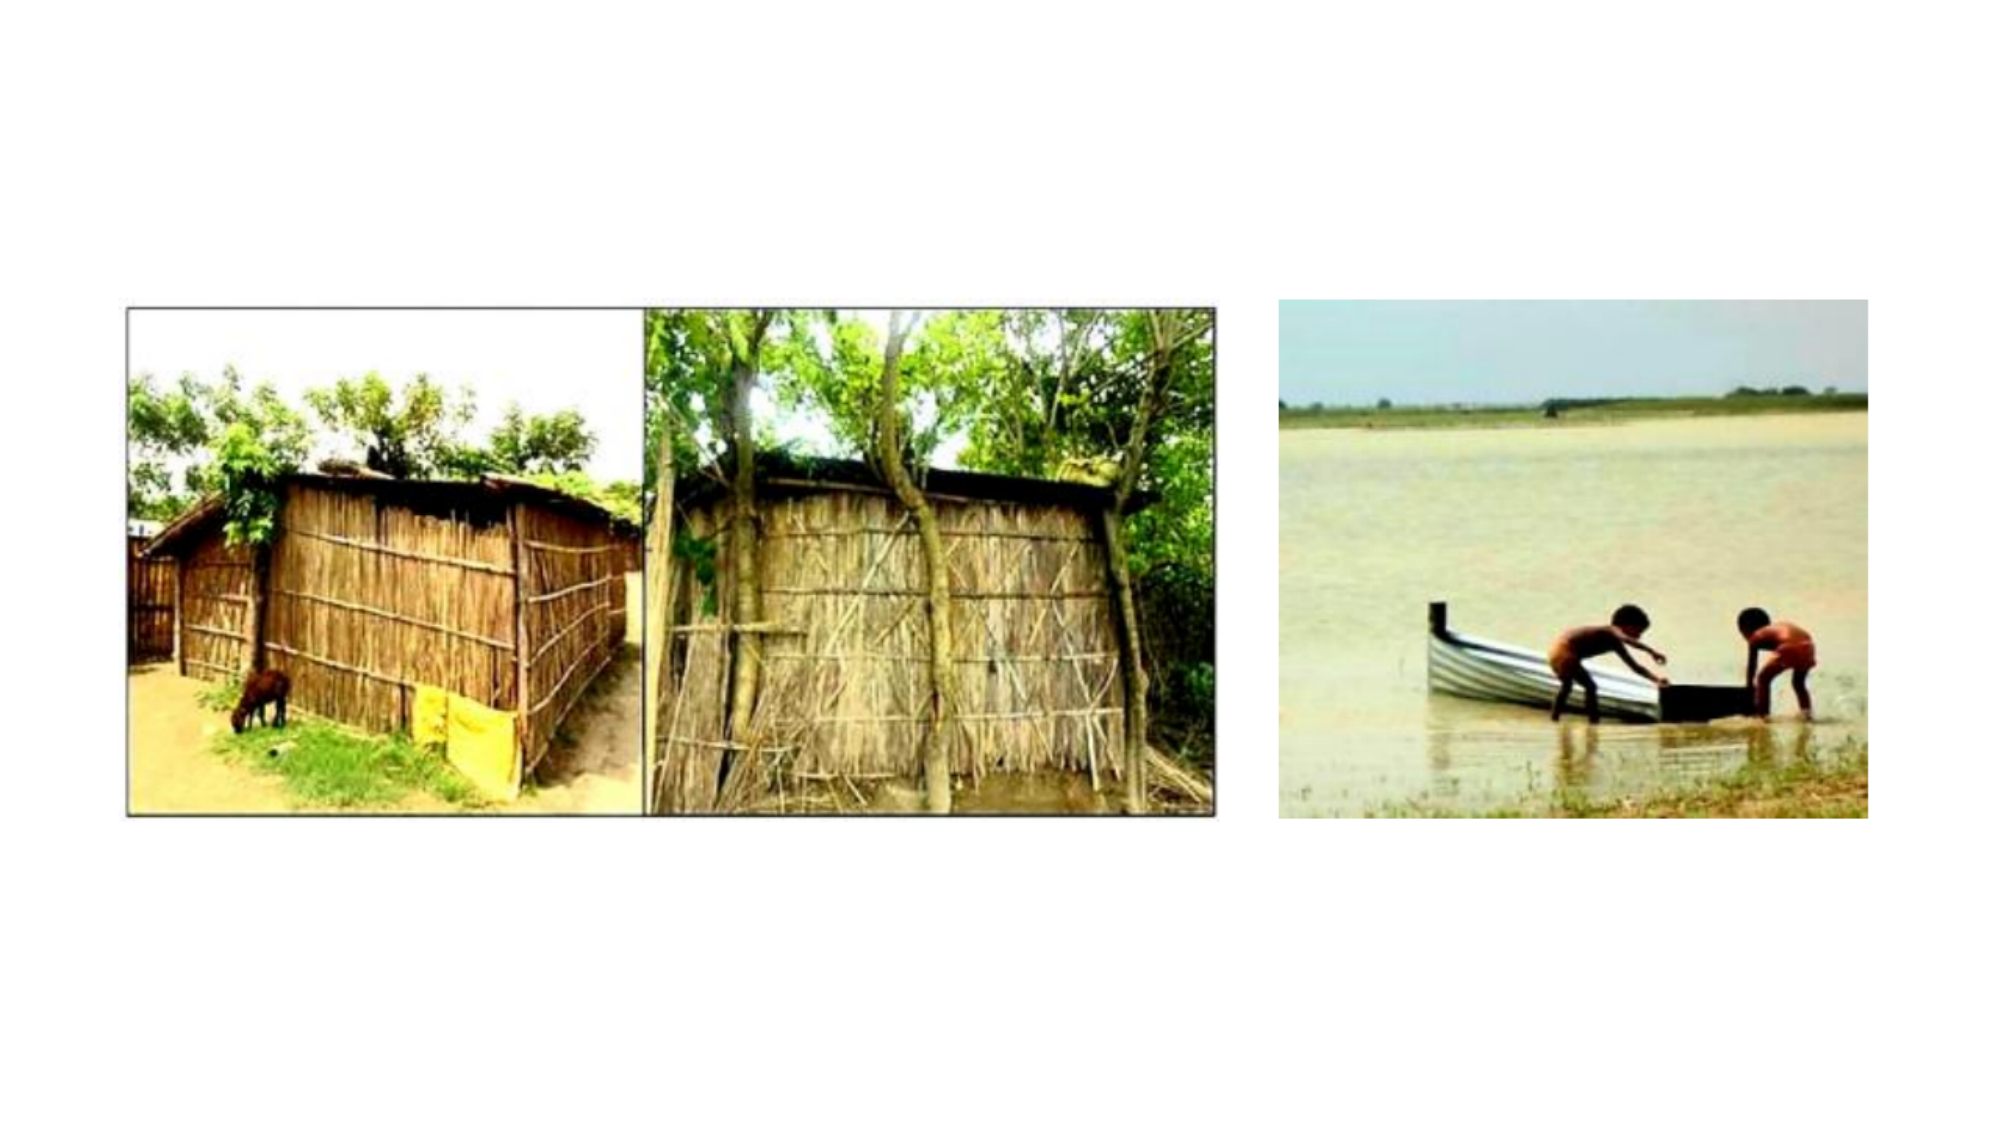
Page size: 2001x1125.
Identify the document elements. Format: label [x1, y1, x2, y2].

picture [91, 292, 1909, 833]
